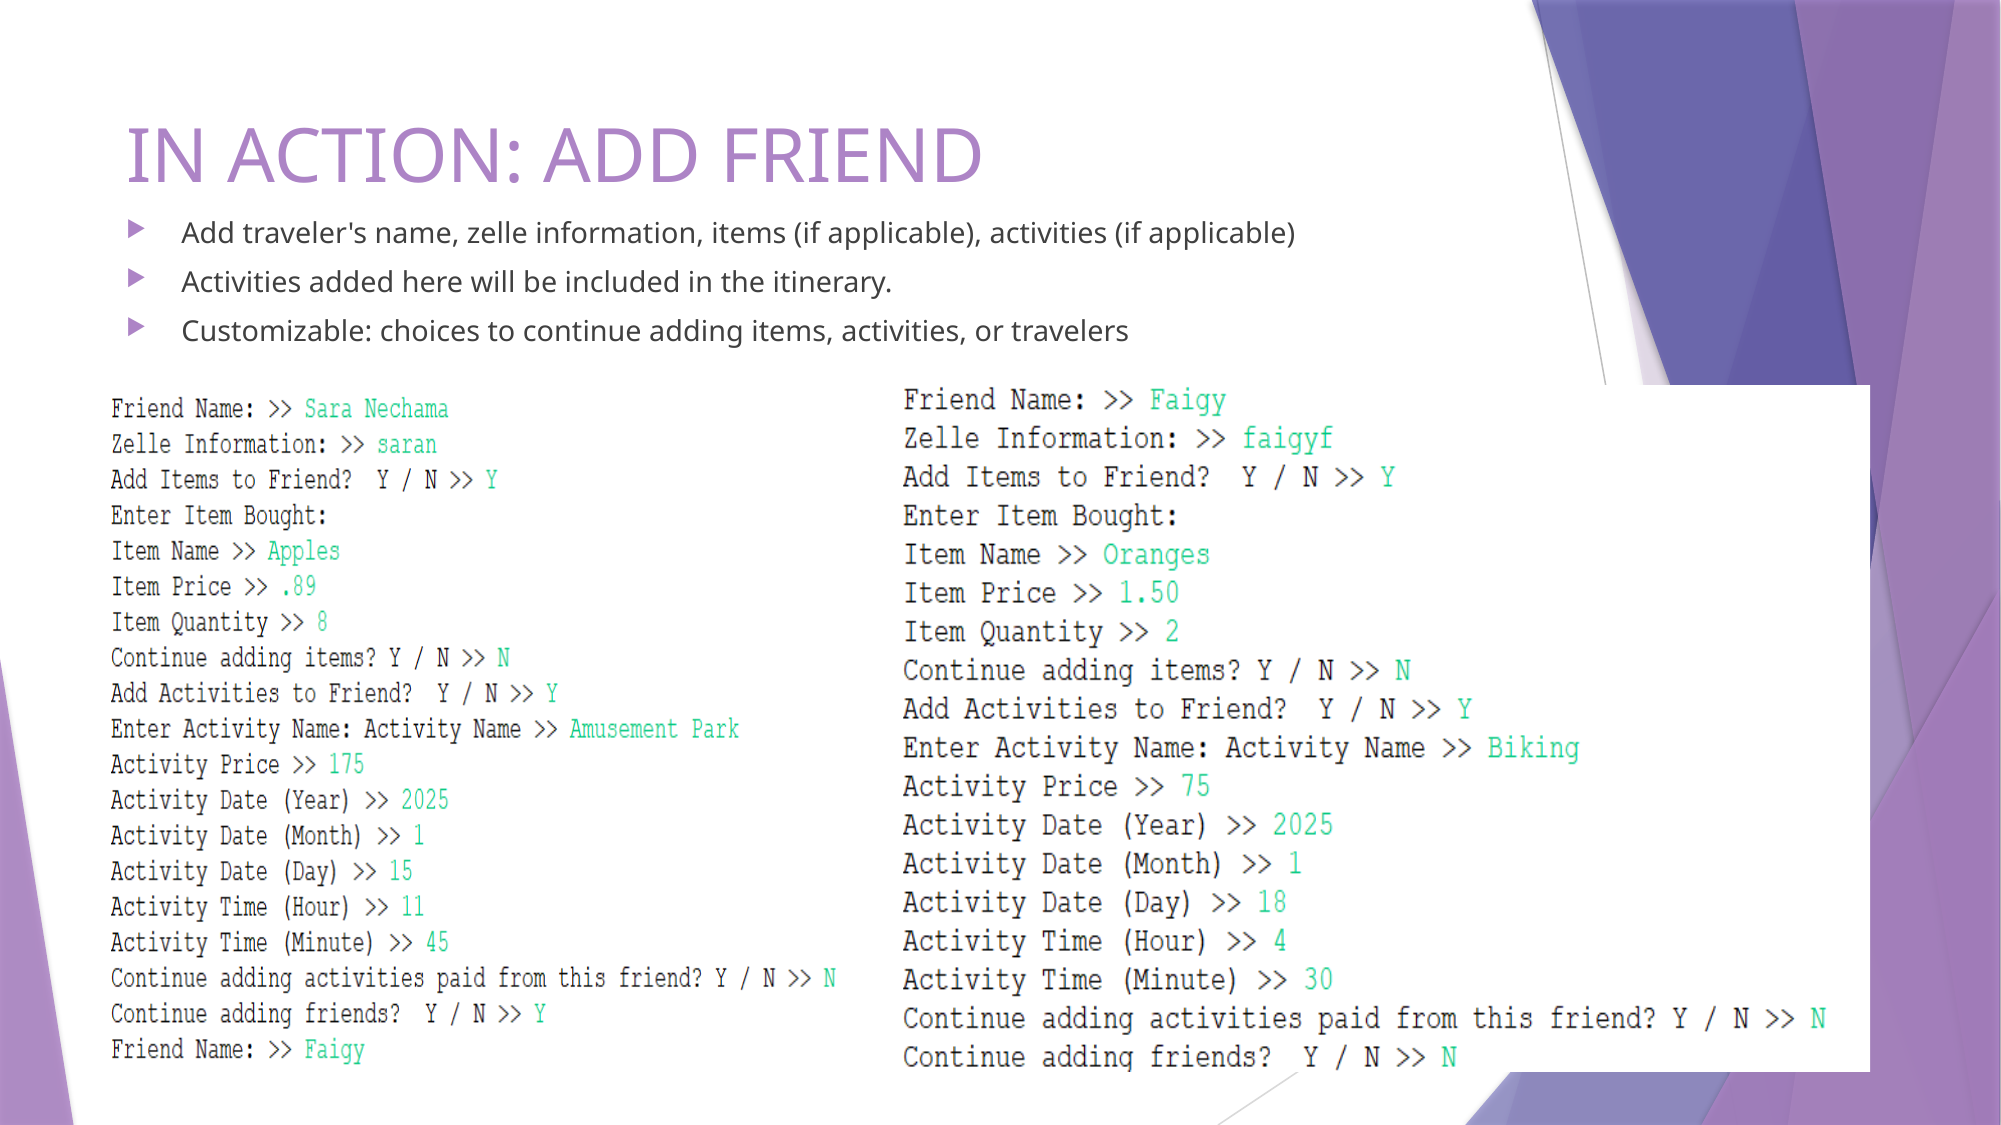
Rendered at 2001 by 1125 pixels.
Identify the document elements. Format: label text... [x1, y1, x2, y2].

picture [109, 385, 871, 1071]
title IN ACTION: ADD FRIEND [111, 99, 1522, 207]
list Add traveler's name, zelle information, items (if applicable), activities (if applicable) Activities added here will be included in the itinerary. Customizable: choices to continue adding items, activities, or travelers [111, 207, 1522, 358]
picture [902, 384, 1871, 1072]
